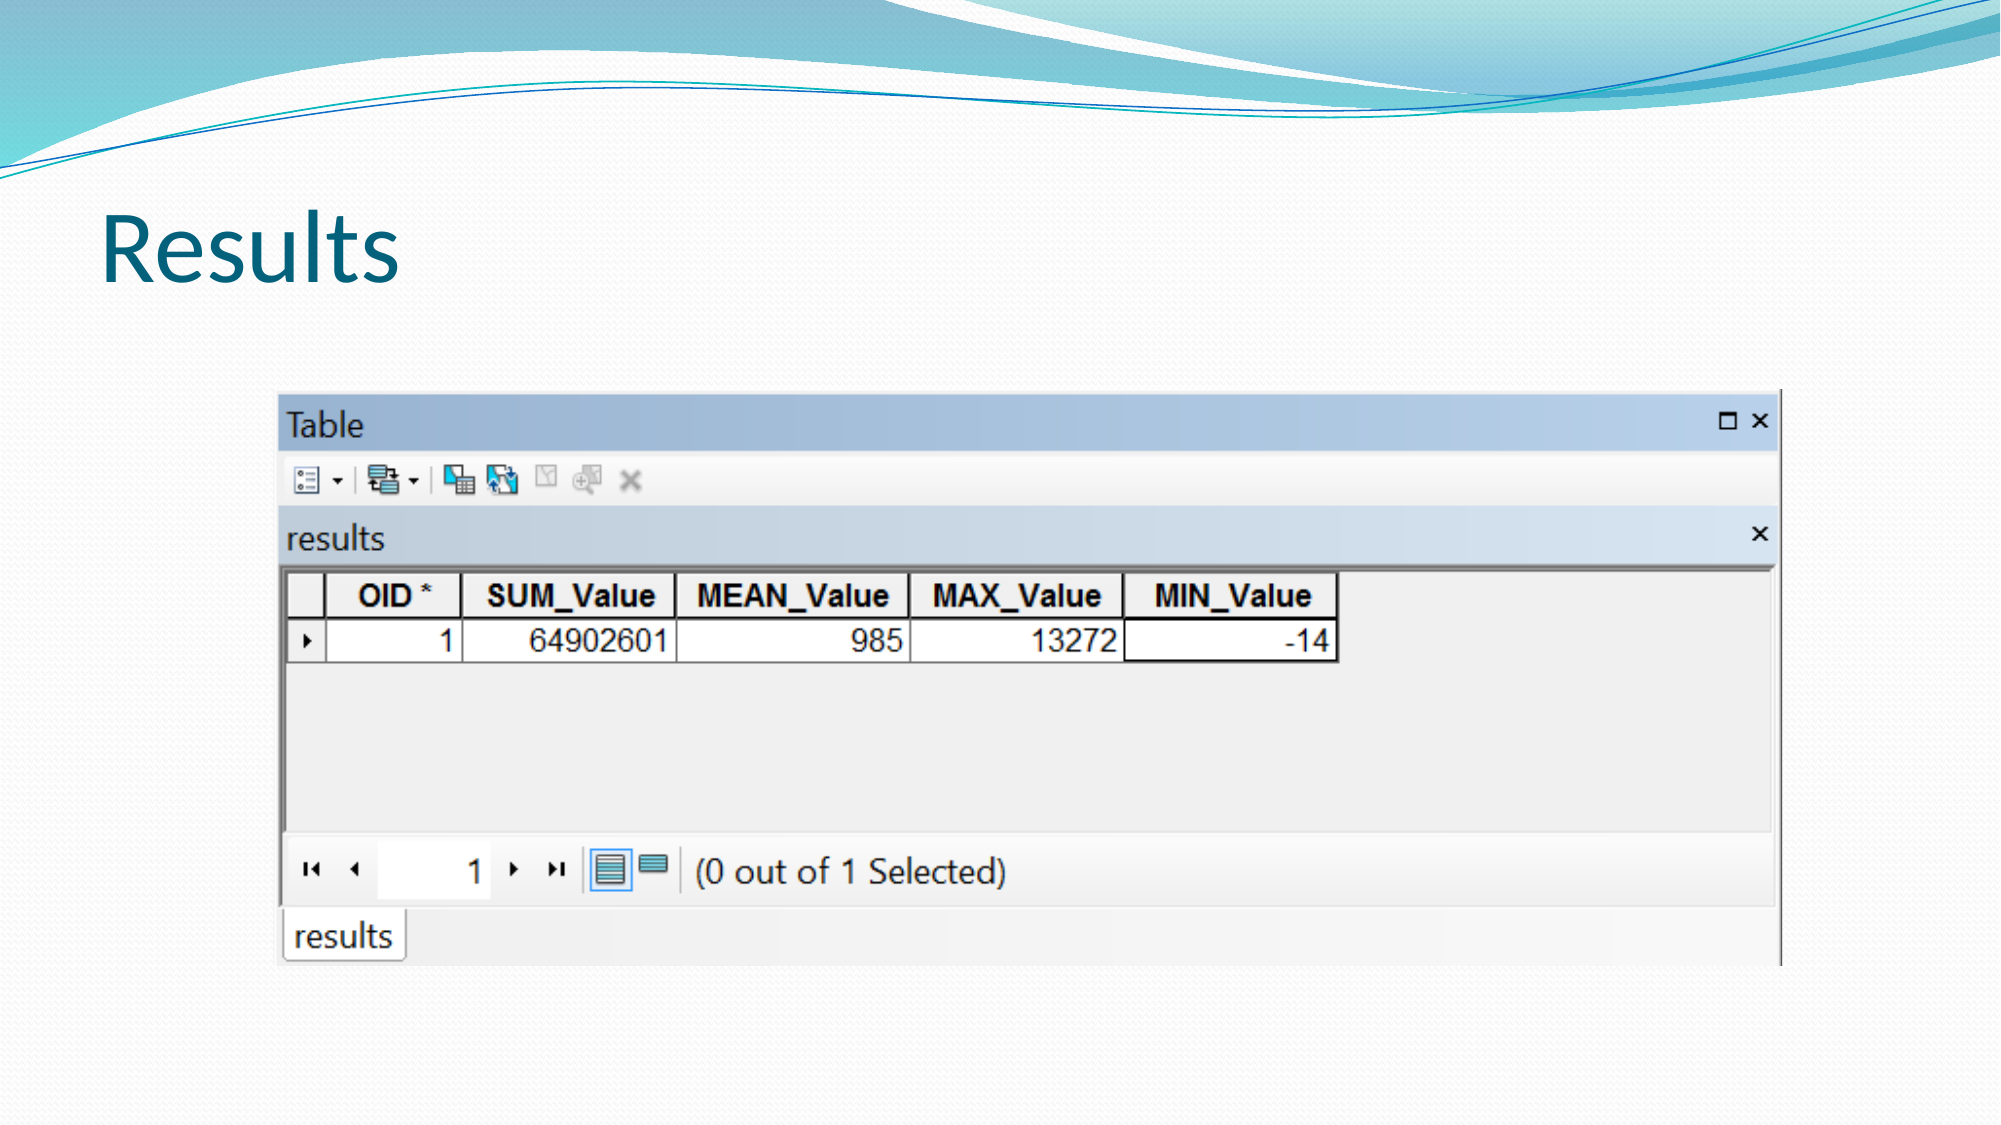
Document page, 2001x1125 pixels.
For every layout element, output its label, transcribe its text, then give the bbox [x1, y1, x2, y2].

title Results [99, 115, 1900, 303]
picture [273, 389, 1783, 966]
